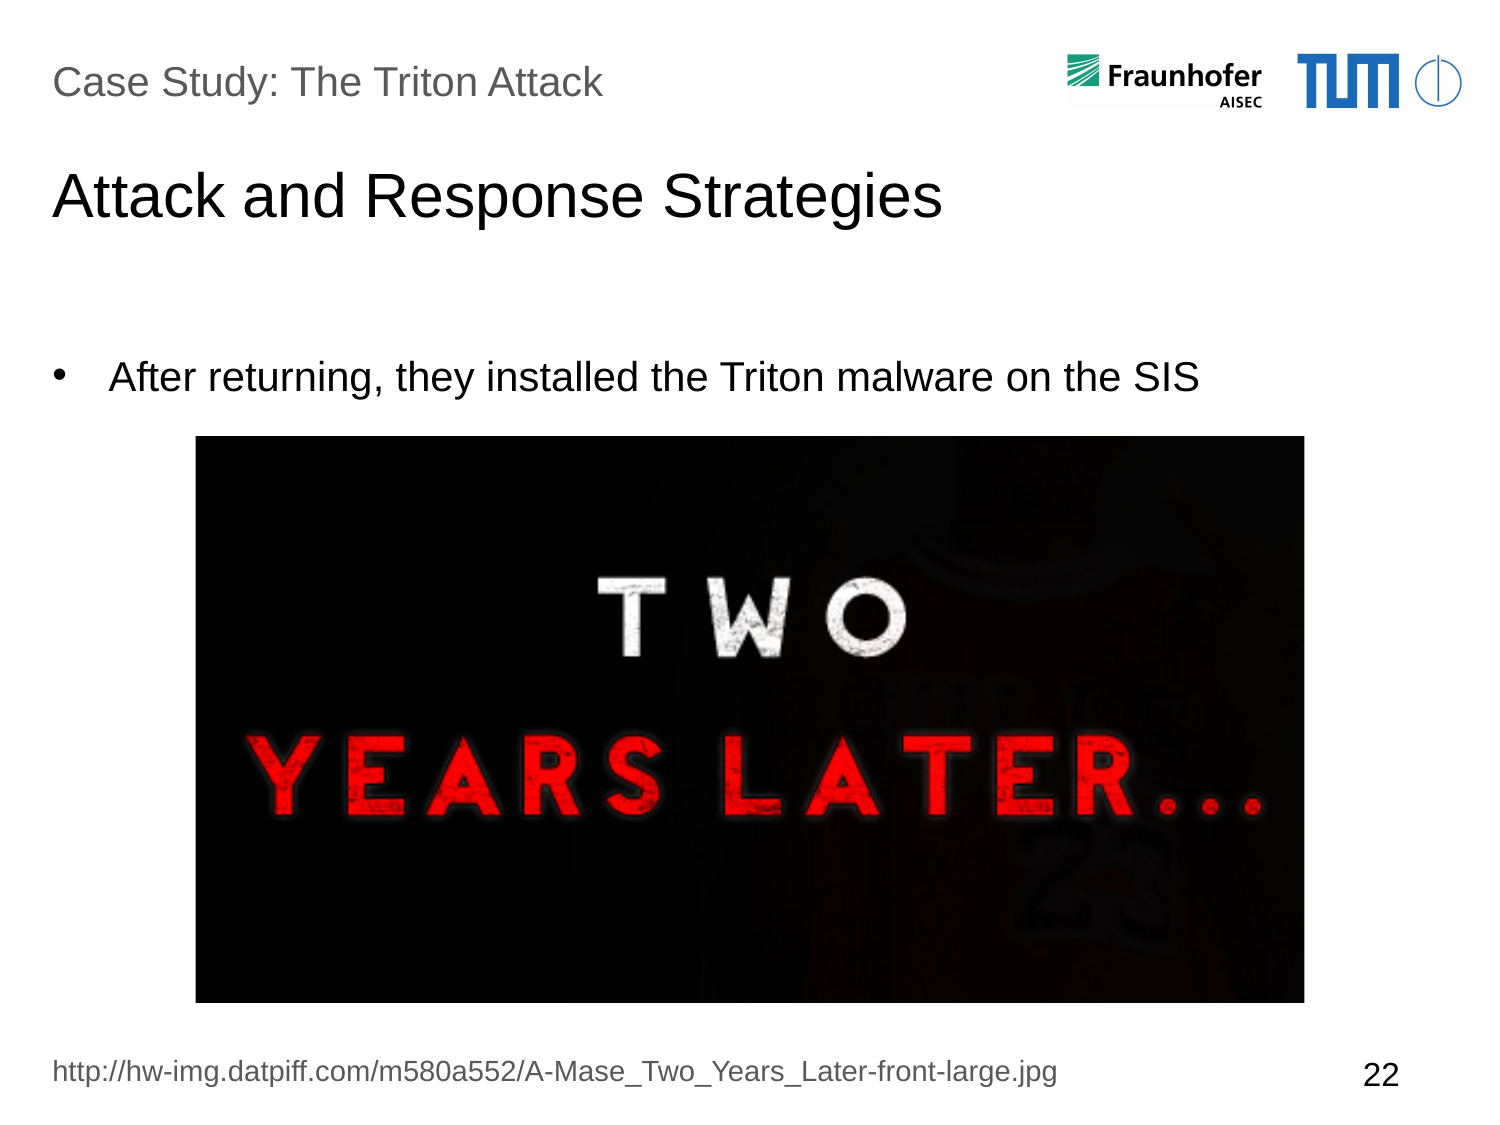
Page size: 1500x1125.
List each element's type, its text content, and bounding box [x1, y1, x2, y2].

picture [1296, 53, 1472, 109]
text_box http://hw-img.datpiff.com/m580a552/A-Mase_Two_Years_Later-front-large.jpg [52, 1047, 1408, 1088]
title Attack and Response Strategies [52, 162, 1449, 231]
list After returning, they installed the Triton malware on the SIS [52, 324, 1449, 1003]
text_box Case Study: The Triton Attack [52, 37, 951, 105]
picture [1066, 53, 1263, 109]
picture [195, 435, 1305, 1003]
text_box 22 [1362, 1047, 1500, 1094]
